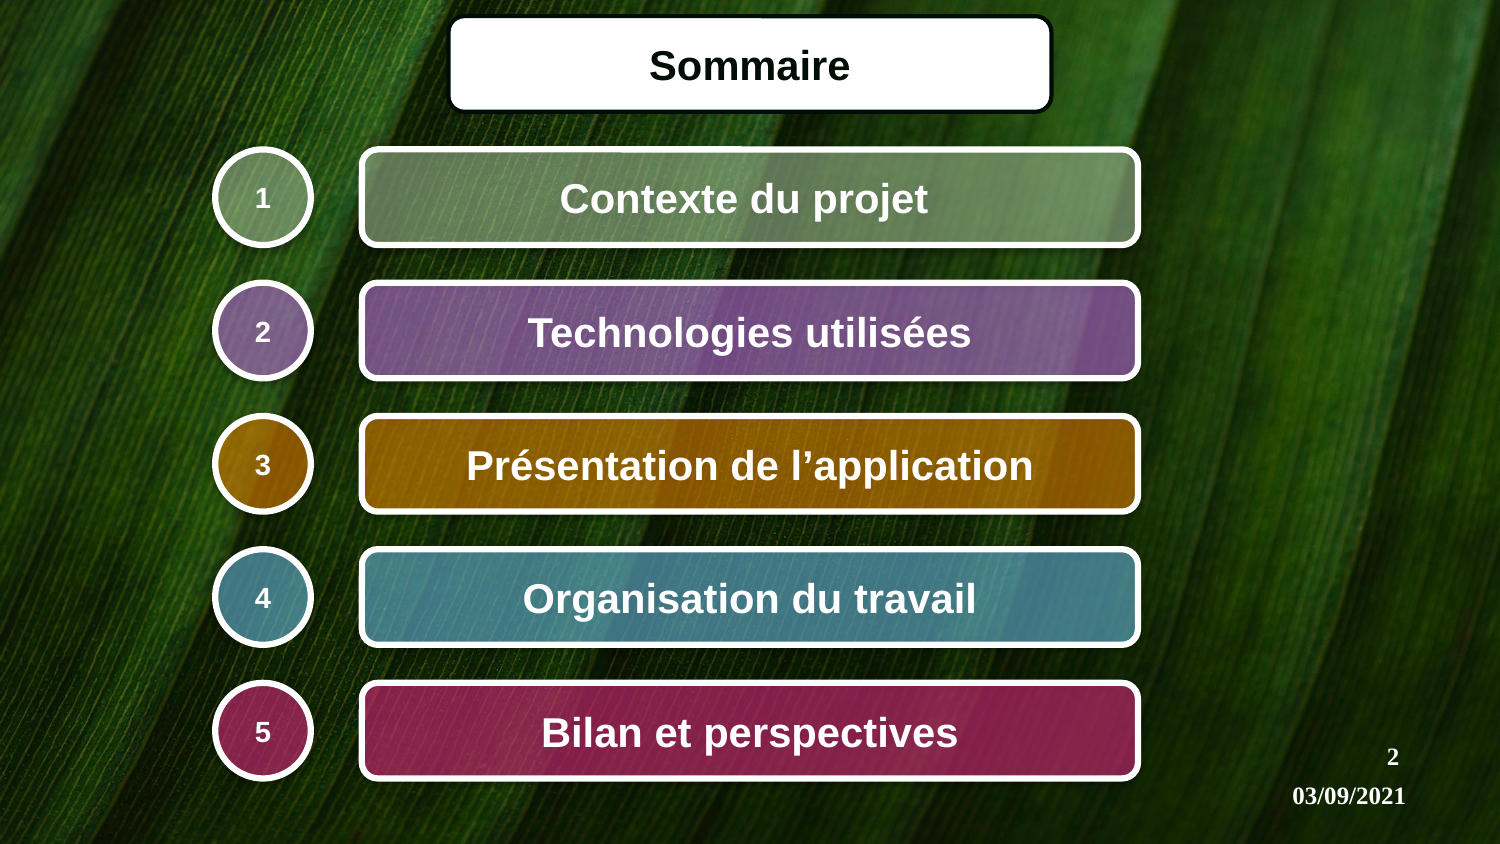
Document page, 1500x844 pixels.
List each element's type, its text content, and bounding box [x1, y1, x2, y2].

text_box Technologies utilisées [358, 279, 1142, 382]
text_box Bilan et perspectives [358, 679, 1142, 782]
picture [0, 0, 1500, 844]
text_box 5 [212, 679, 314, 782]
text_box 1 [212, 146, 314, 249]
text_box 2 [1372, 733, 1430, 771]
text_box 2 [212, 279, 314, 382]
text_box 3 [212, 412, 314, 515]
text_box 4 [212, 546, 314, 648]
text_box Présentation de l’application [358, 412, 1142, 515]
text_box 03/09/2021 [1277, 771, 1467, 817]
text_box Contexte du projet [358, 146, 1142, 249]
text_box Sommaire [446, 14, 1054, 114]
text_box Organisation du travail [358, 546, 1142, 648]
